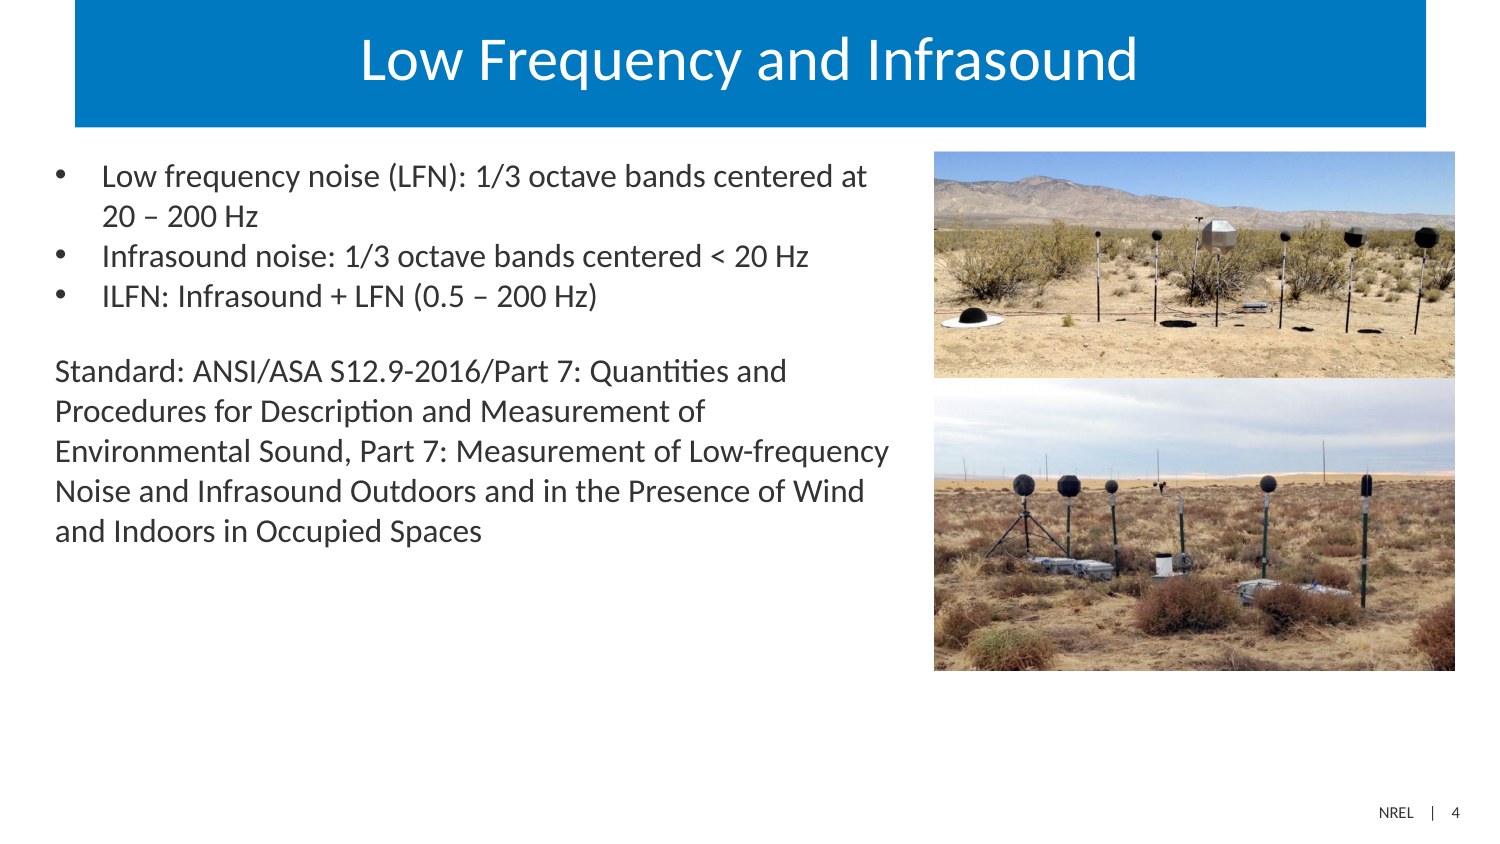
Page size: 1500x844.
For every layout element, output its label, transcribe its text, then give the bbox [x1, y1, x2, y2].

picture [923, 146, 1461, 673]
title Low Frequency and Infrasound [75, 0, 1427, 128]
text_box Low frequency noise (LFN): 1/3 octave bands centered at 20 – 200 Hz Infrasound noise: 1/3 octave bands centered < 20 Hz ILFN: Infrasound + LFN (0.5 – 200 Hz) Standard: ANSI/ASA S12.9-2016/Part 7: Quantities and Procedures for Description and Measurement of Environmental Sound, Part 7: Measurement of Low-frequency Noise and Infrasound Outdoors and in the Presence of Wind and Indoors in Occupied Spaces [40, 147, 921, 557]
